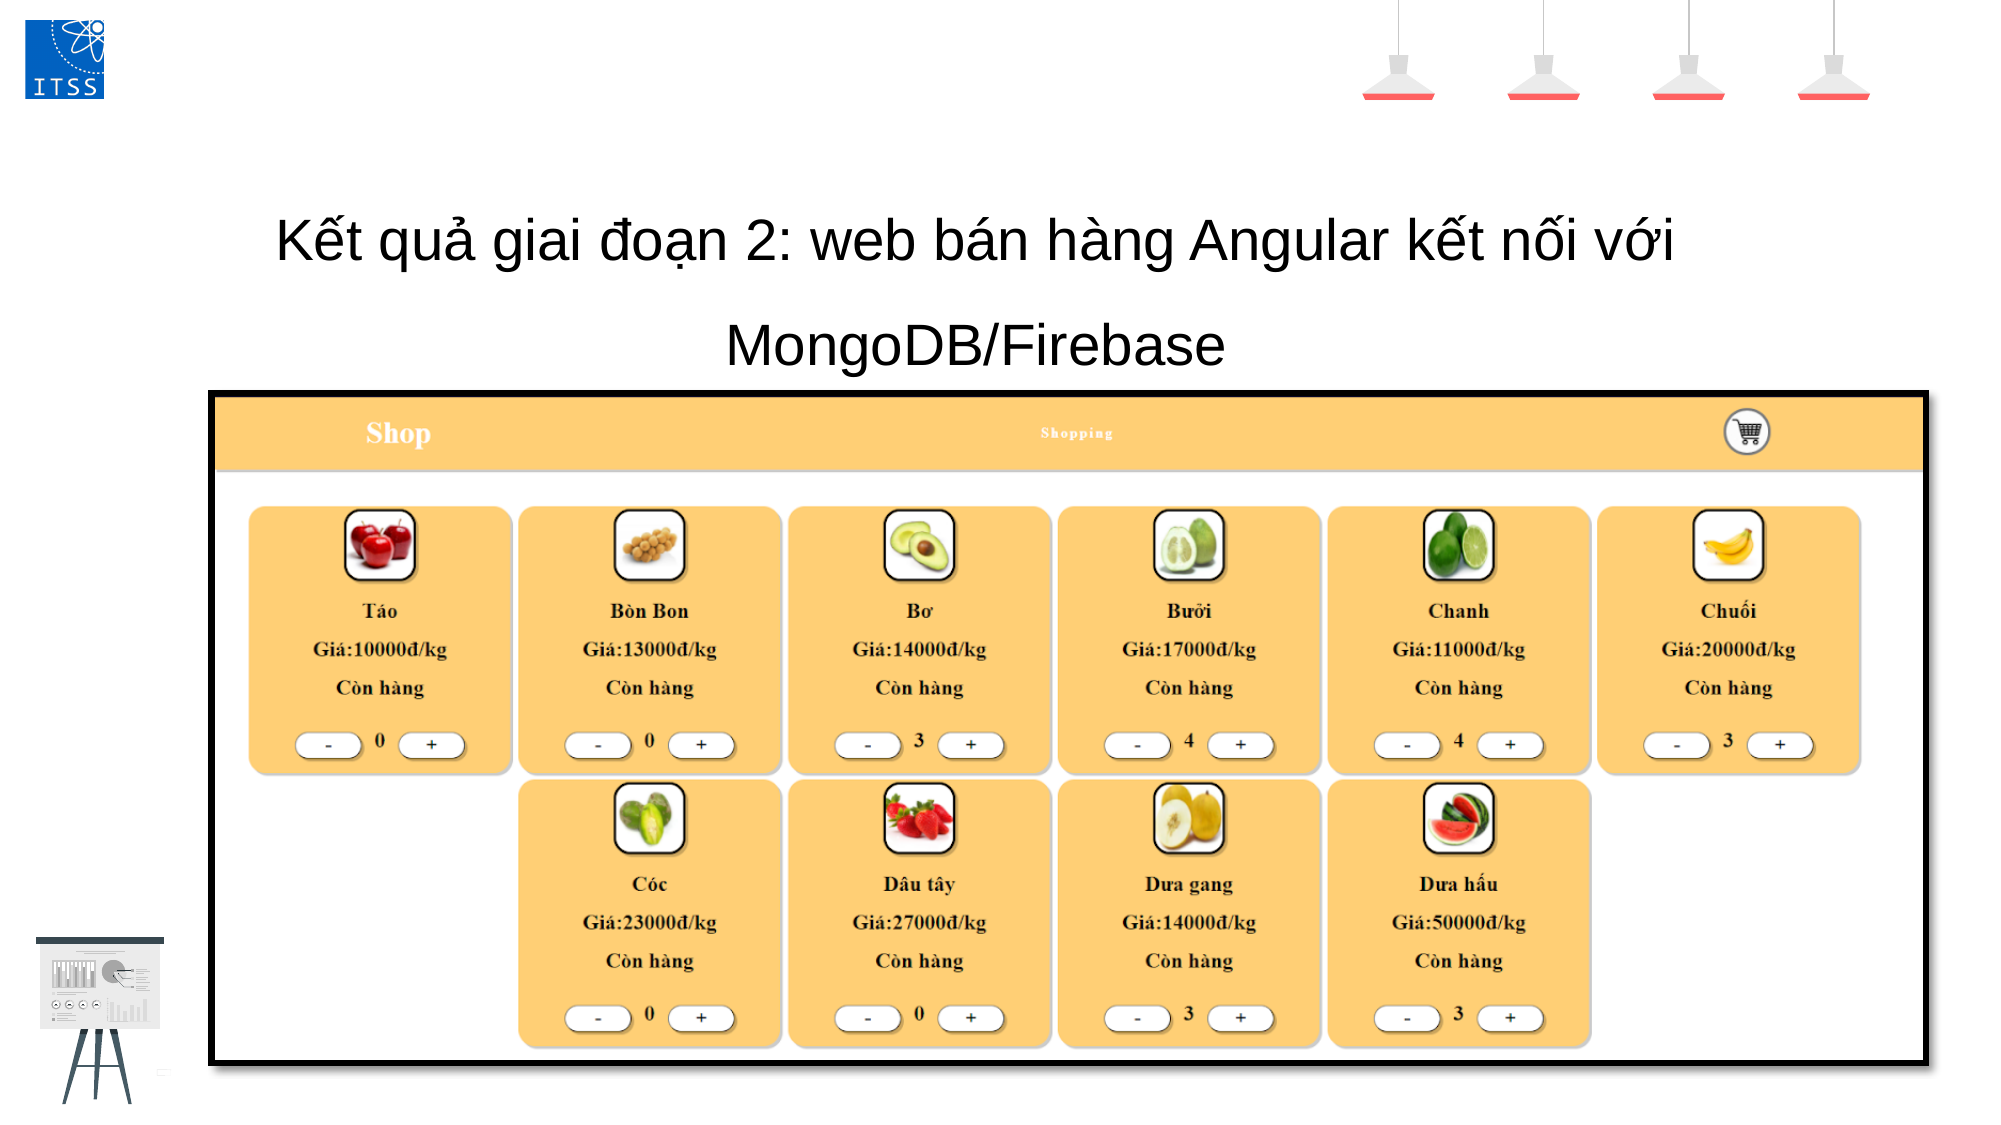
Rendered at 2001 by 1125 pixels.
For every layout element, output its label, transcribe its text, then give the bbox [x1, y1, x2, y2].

picture [214, 395, 1924, 1060]
text_box Kết quả giai đoạn 2: web bán hàng Angular kết nối với MongoDB/Firebase [236, 167, 1732, 378]
picture [25, 20, 104, 99]
